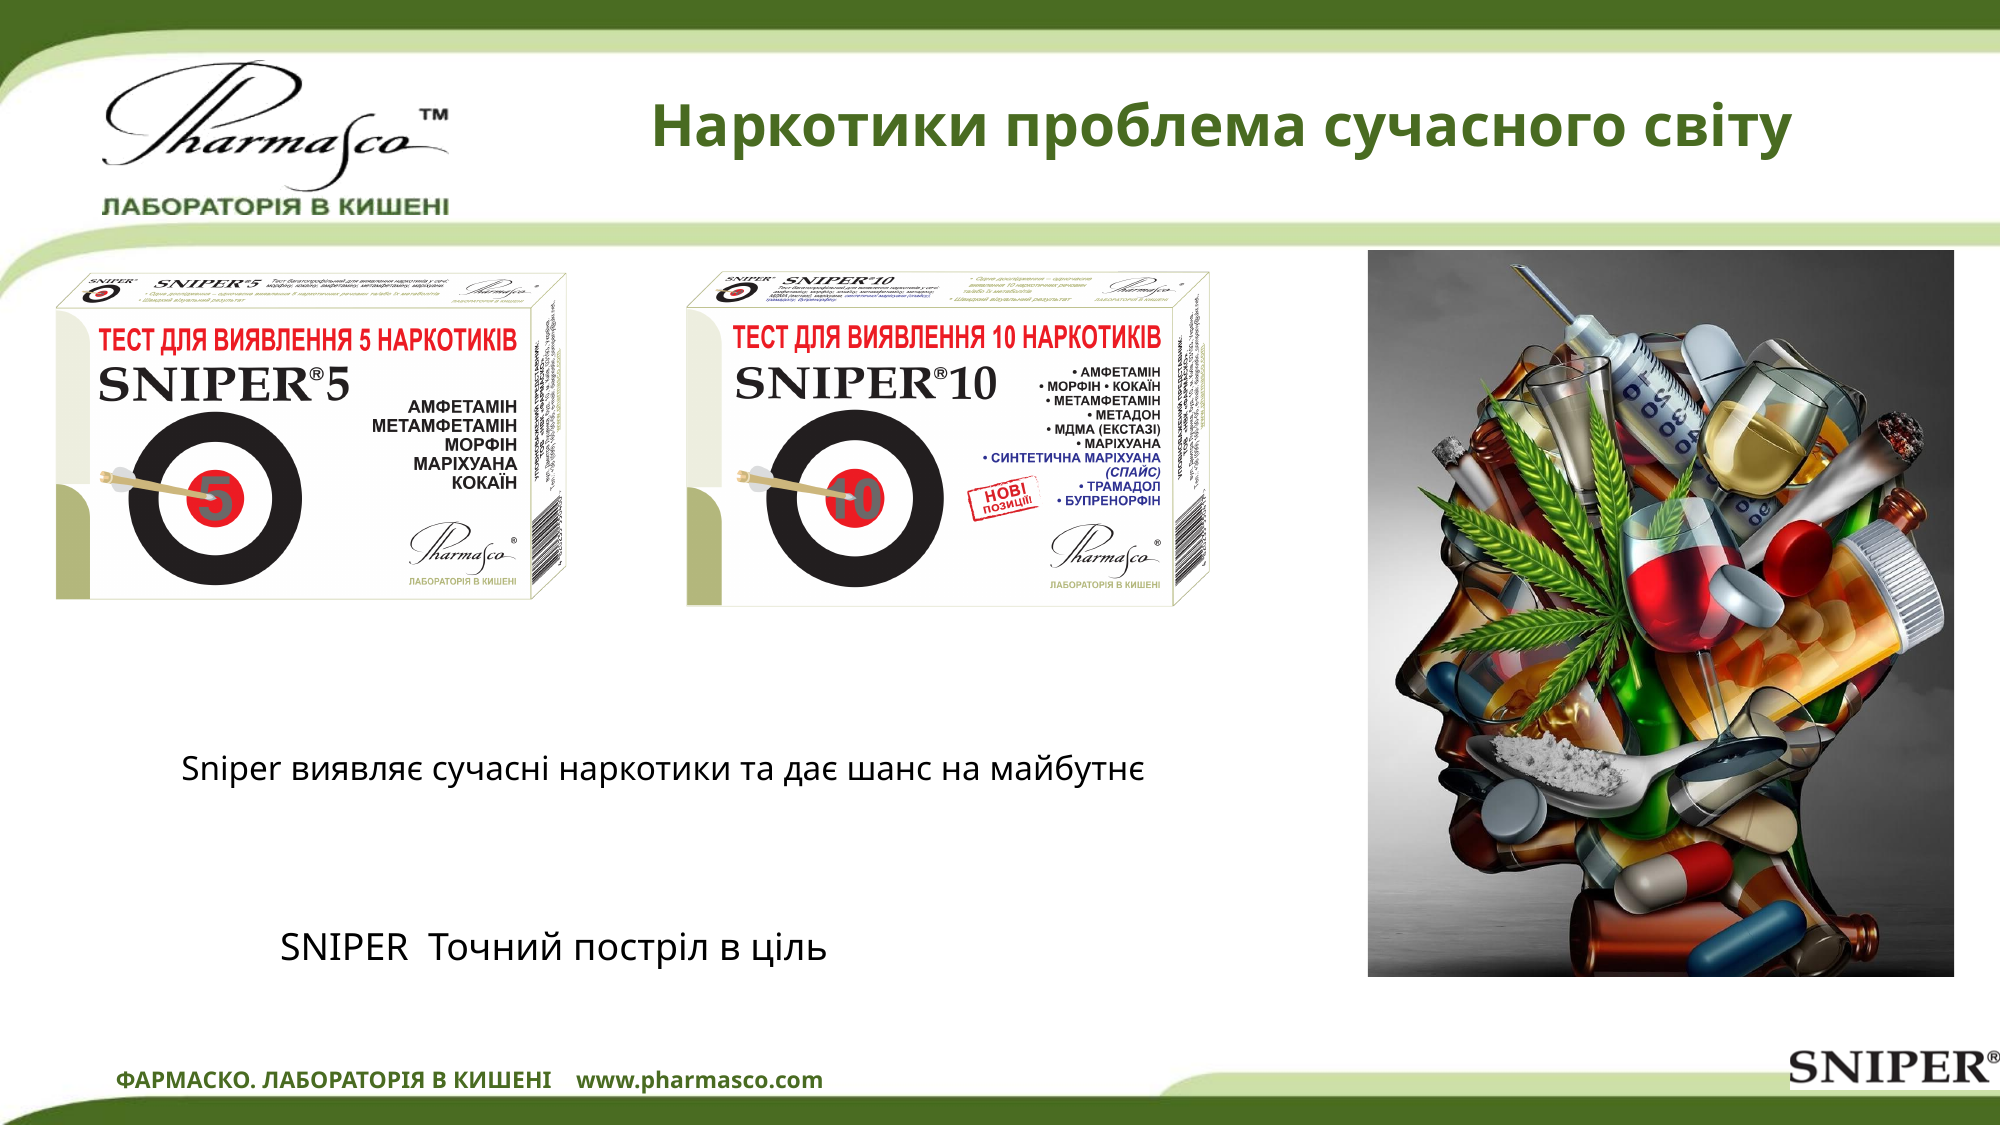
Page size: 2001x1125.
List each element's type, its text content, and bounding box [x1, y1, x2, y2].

picture [0, 0, 2000, 1125]
text_box SNIPER Точний постріл в ціль [265, 915, 1266, 976]
title Наркотики проблема сучасного світу [635, 76, 1896, 239]
text_box Sniper виявляє сучасні наркотики та дає шанс на майбутнє [166, 739, 1313, 795]
